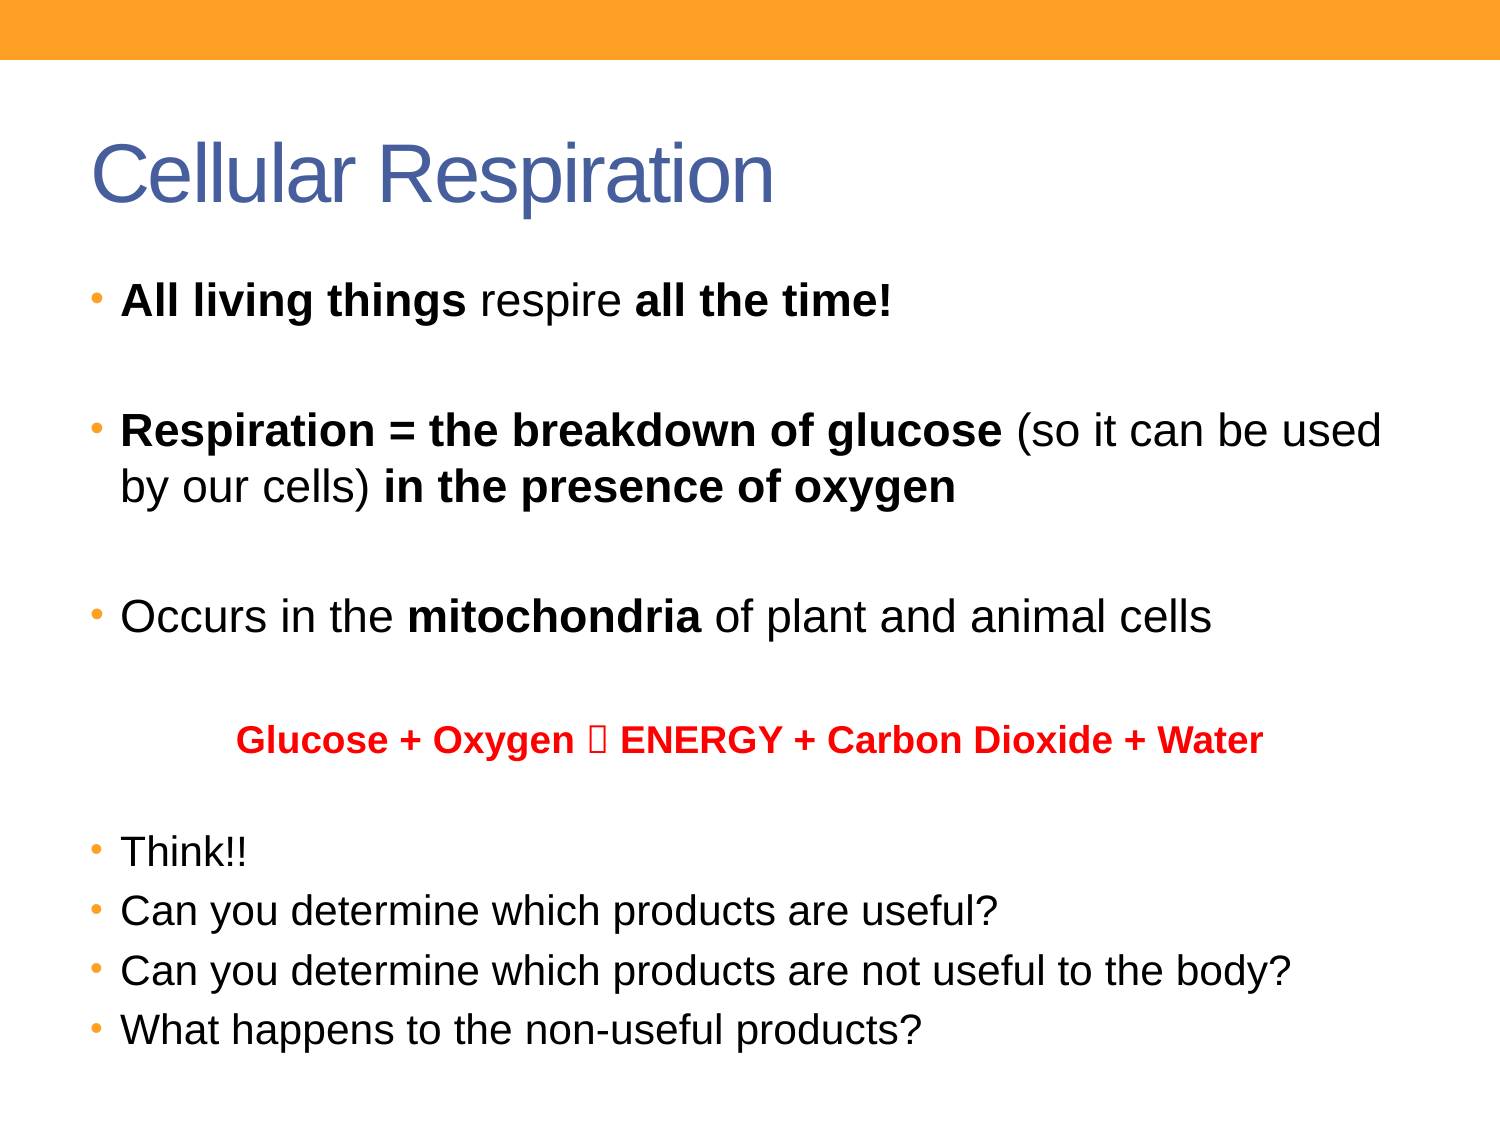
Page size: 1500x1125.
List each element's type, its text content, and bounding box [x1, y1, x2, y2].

title Cellular Respiration [75, 87, 1425, 250]
list All living things respire all the time! Respiration = the breakdown of glucose (so it can be used by our cells) in the presence of oxygen Occurs in the mitochondria of plant and animal cells Glucose + Oxygen  ENERGY + Carbon Dioxide + Water Think!! Can you determine which products are useful? Can you determine which products are not useful to the body? What happens to the non-useful products? [75, 262, 1425, 1063]
